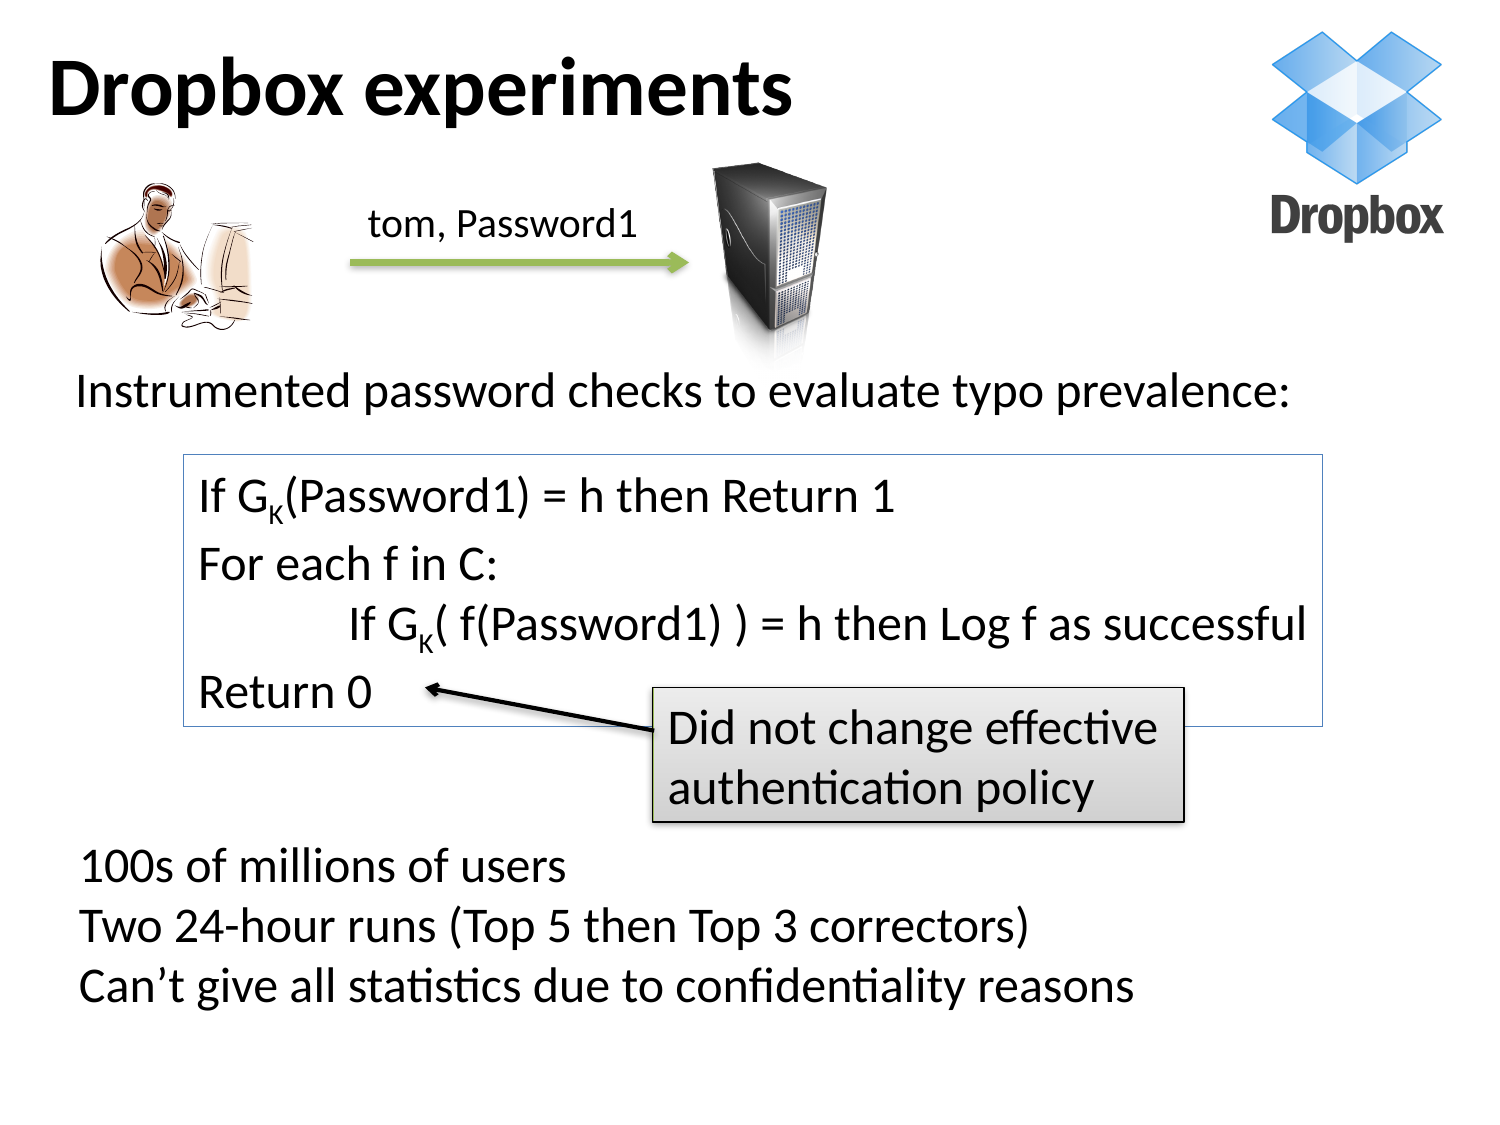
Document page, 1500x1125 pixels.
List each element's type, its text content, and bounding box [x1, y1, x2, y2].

text_box If GK(Password1) = h then Return 1 For each f in C: If GK( f(Password1) ) = h then Log f as successful Return 0 [183, 454, 1323, 727]
text_box Did not change effective authentication policy [652, 687, 1185, 823]
picture [95, 181, 254, 332]
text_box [424, 687, 655, 731]
text_box tom, Password1 [352, 188, 654, 253]
picture [712, 162, 827, 388]
picture [1237, 18, 1477, 258]
text_box Dropbox experiments [33, 24, 810, 140]
text_box Instrumented password checks to evaluate typo prevalence: [60, 349, 1307, 425]
text_box 100s of millions of users Two 24-hour runs (Top 5 then Top 3 correctors) Can’t give all statistics due to confidentiality reasons [64, 824, 1150, 1020]
